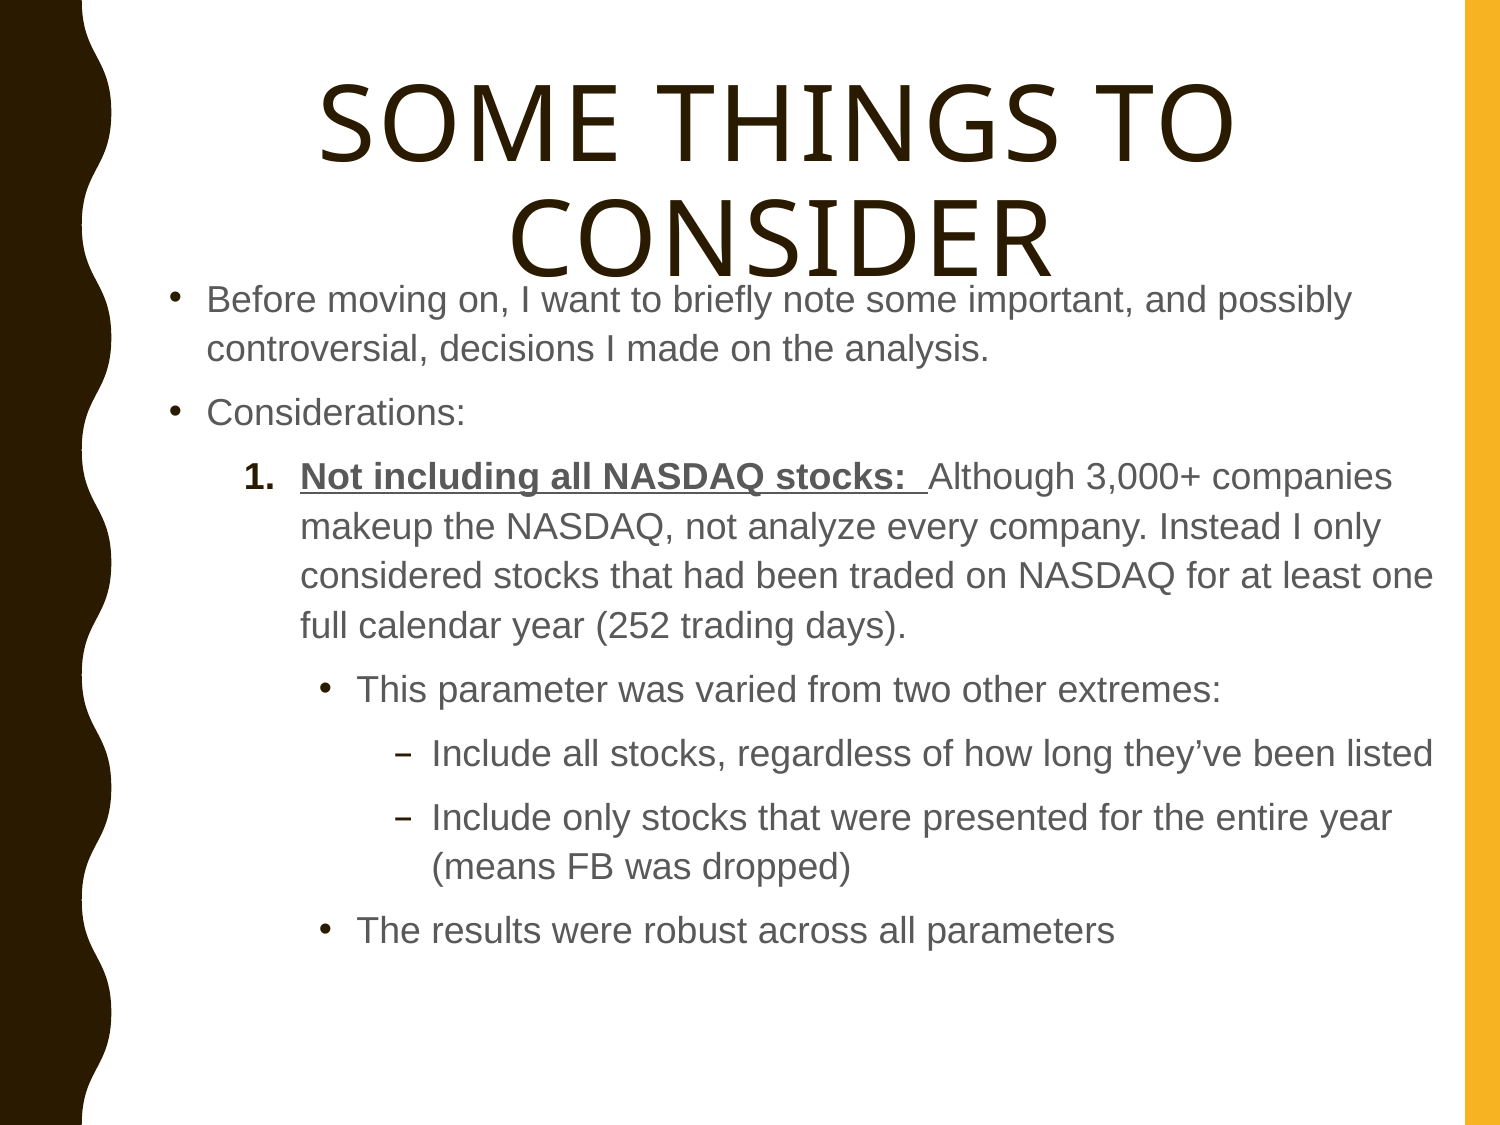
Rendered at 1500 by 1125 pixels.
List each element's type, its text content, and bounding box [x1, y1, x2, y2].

list Before moving on, I want to briefly note some important, and possibly controversial, decisions I made on the analysis. Considerations: Not including all NASDAQ stocks: Although 3,000+ companies makeup the NASDAQ, not analyze every company. Instead I only considered stocks that had been traded on NASDAQ for at least one full calendar year (252 trading days). This parameter was varied from two other extremes: Include all stocks, regardless of how long they’ve been listed Include only stocks that were presented for the entire year (means FB was dropped) The results were robust across all parameters [154, 262, 1463, 905]
title Some THINGS TO CONSIDER [154, 62, 1407, 262]
